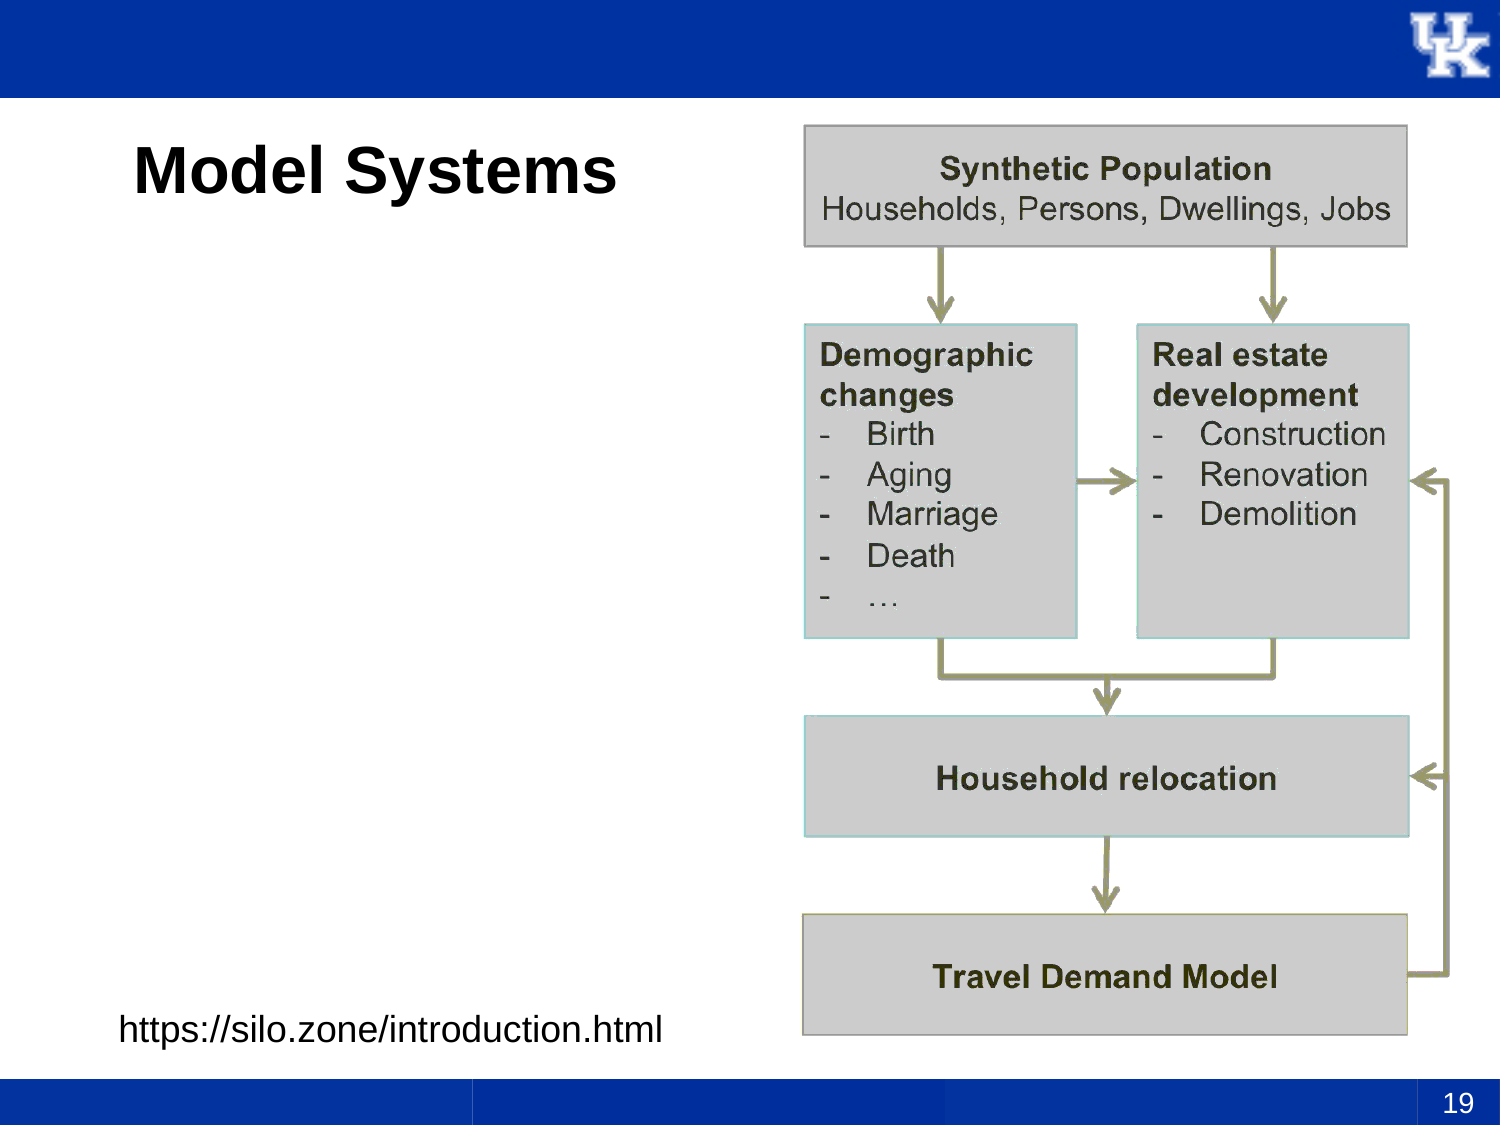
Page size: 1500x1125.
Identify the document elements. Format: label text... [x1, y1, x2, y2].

picture [0, 0, 1500, 98]
text_box https://silo.zone/introduction.html [103, 997, 679, 1058]
title Model Systems [53, 119, 699, 209]
slide_number 19 [1417, 1079, 1500, 1125]
picture [801, 124, 1451, 1036]
